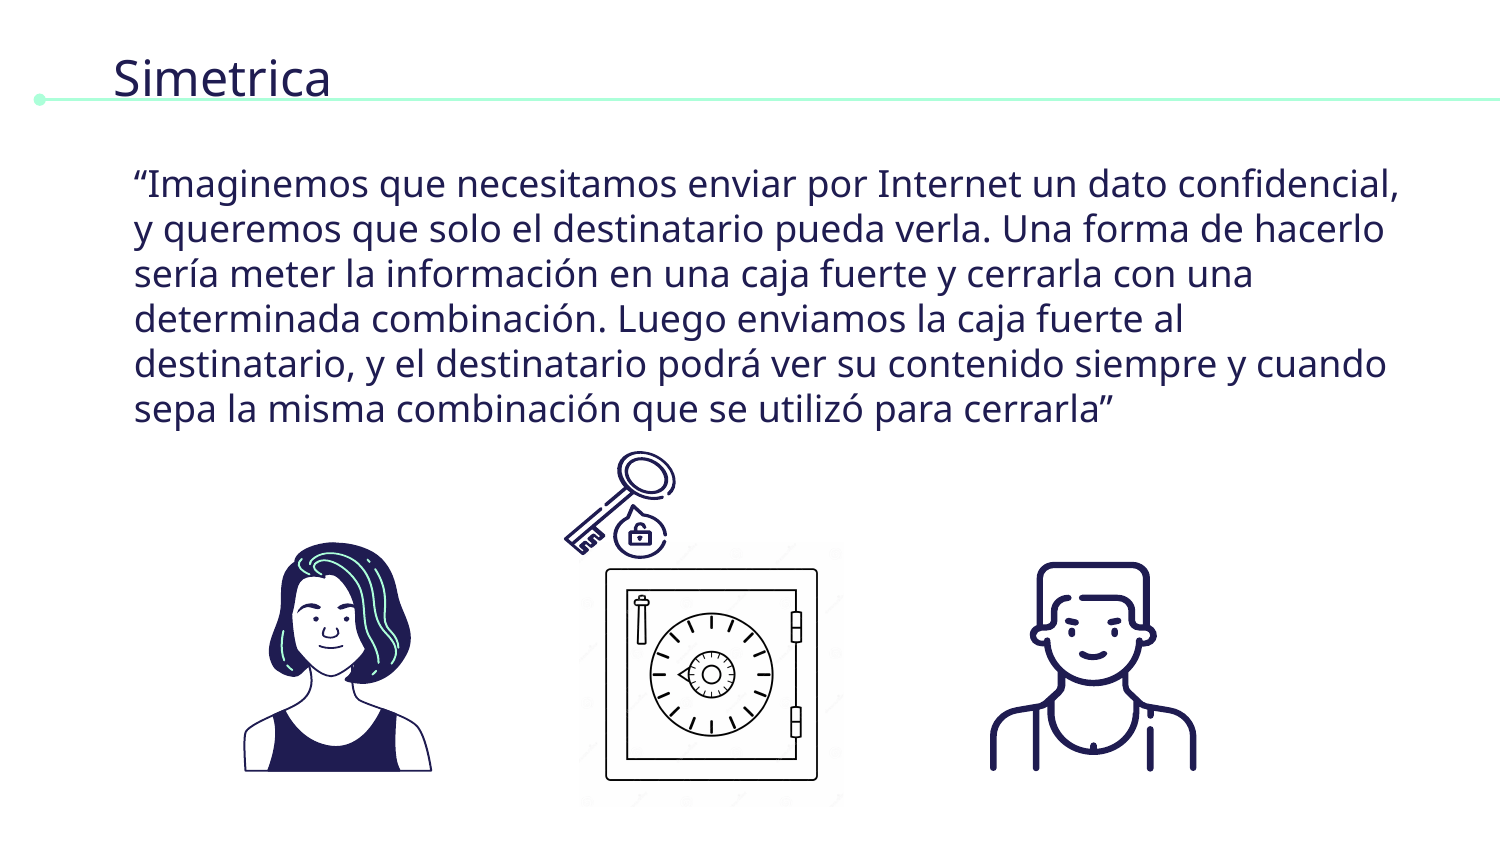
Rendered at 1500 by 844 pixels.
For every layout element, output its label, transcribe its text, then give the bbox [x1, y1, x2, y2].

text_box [563, 450, 677, 560]
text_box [241, 541, 433, 772]
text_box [989, 561, 1197, 772]
list “Imaginemos que necesitamos enviar por Internet un dato confidencial, y queremos que solo el destinatario pueda verla. Una forma de hacerlo sería meter la información en una caja fuerte y cerrarla con una determinada combinación. Luego enviamos la caja fuerte al destinatario, y el destinatario podrá ver su contenido siempre y cuando sepa la misma combinación que se utilizó para cerrarla” [118, 66, 1420, 361]
picture [578, 541, 844, 808]
title Simetrica [98, 31, 1097, 121]
